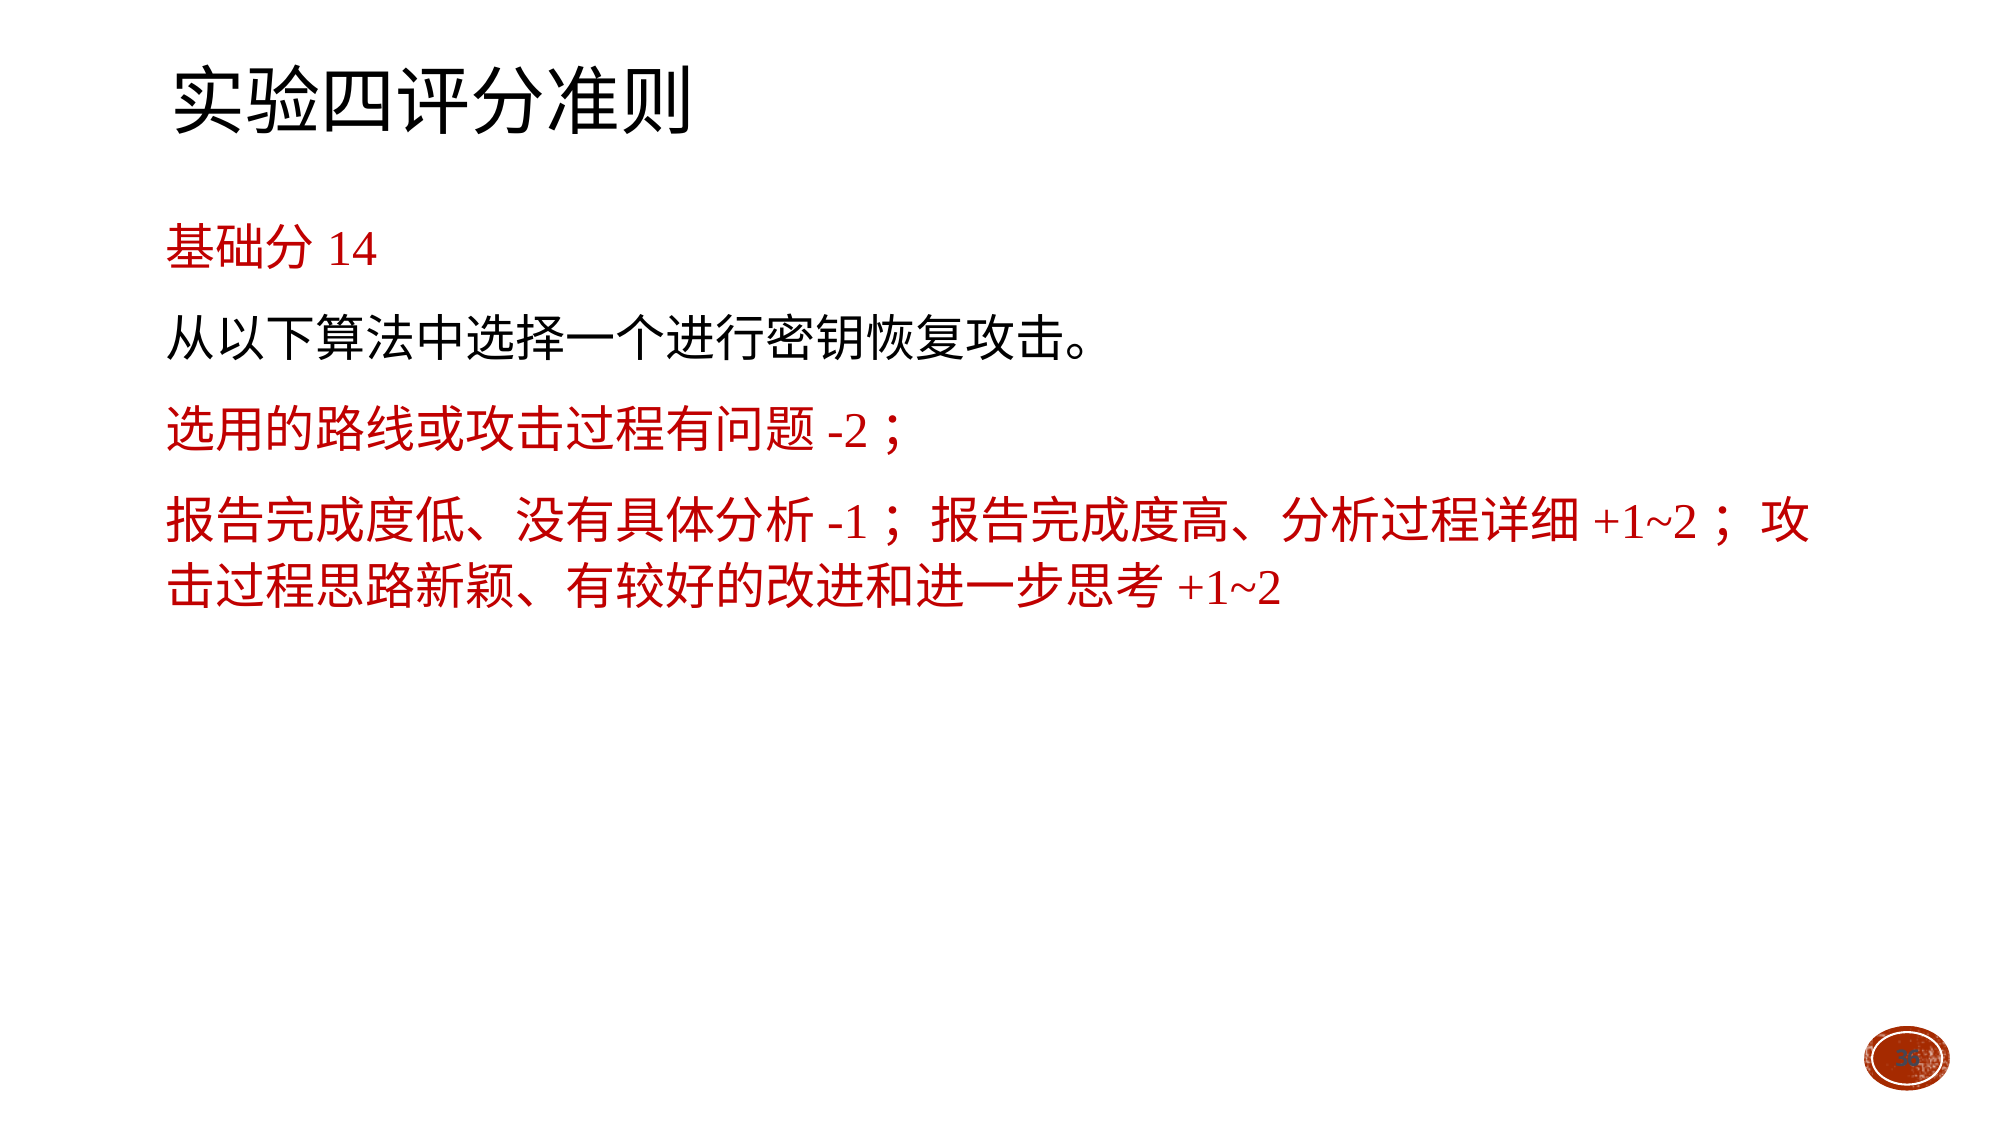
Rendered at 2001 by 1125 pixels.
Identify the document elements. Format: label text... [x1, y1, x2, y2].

list 基础分14 从以下算法中选择一个进行密钥恢复攻击。 选用的路线或攻击过程有问题-2； 报告完成度低、没有具体分析-1；报告完成度高、分析过程详细+1~2；攻击过程思路新颖、有较好的改进和进一步思考+1~2 [150, 196, 1850, 1013]
slide_number 36 [1855, 1028, 1961, 1089]
title 实验四评分准则 [155, 28, 1856, 181]
